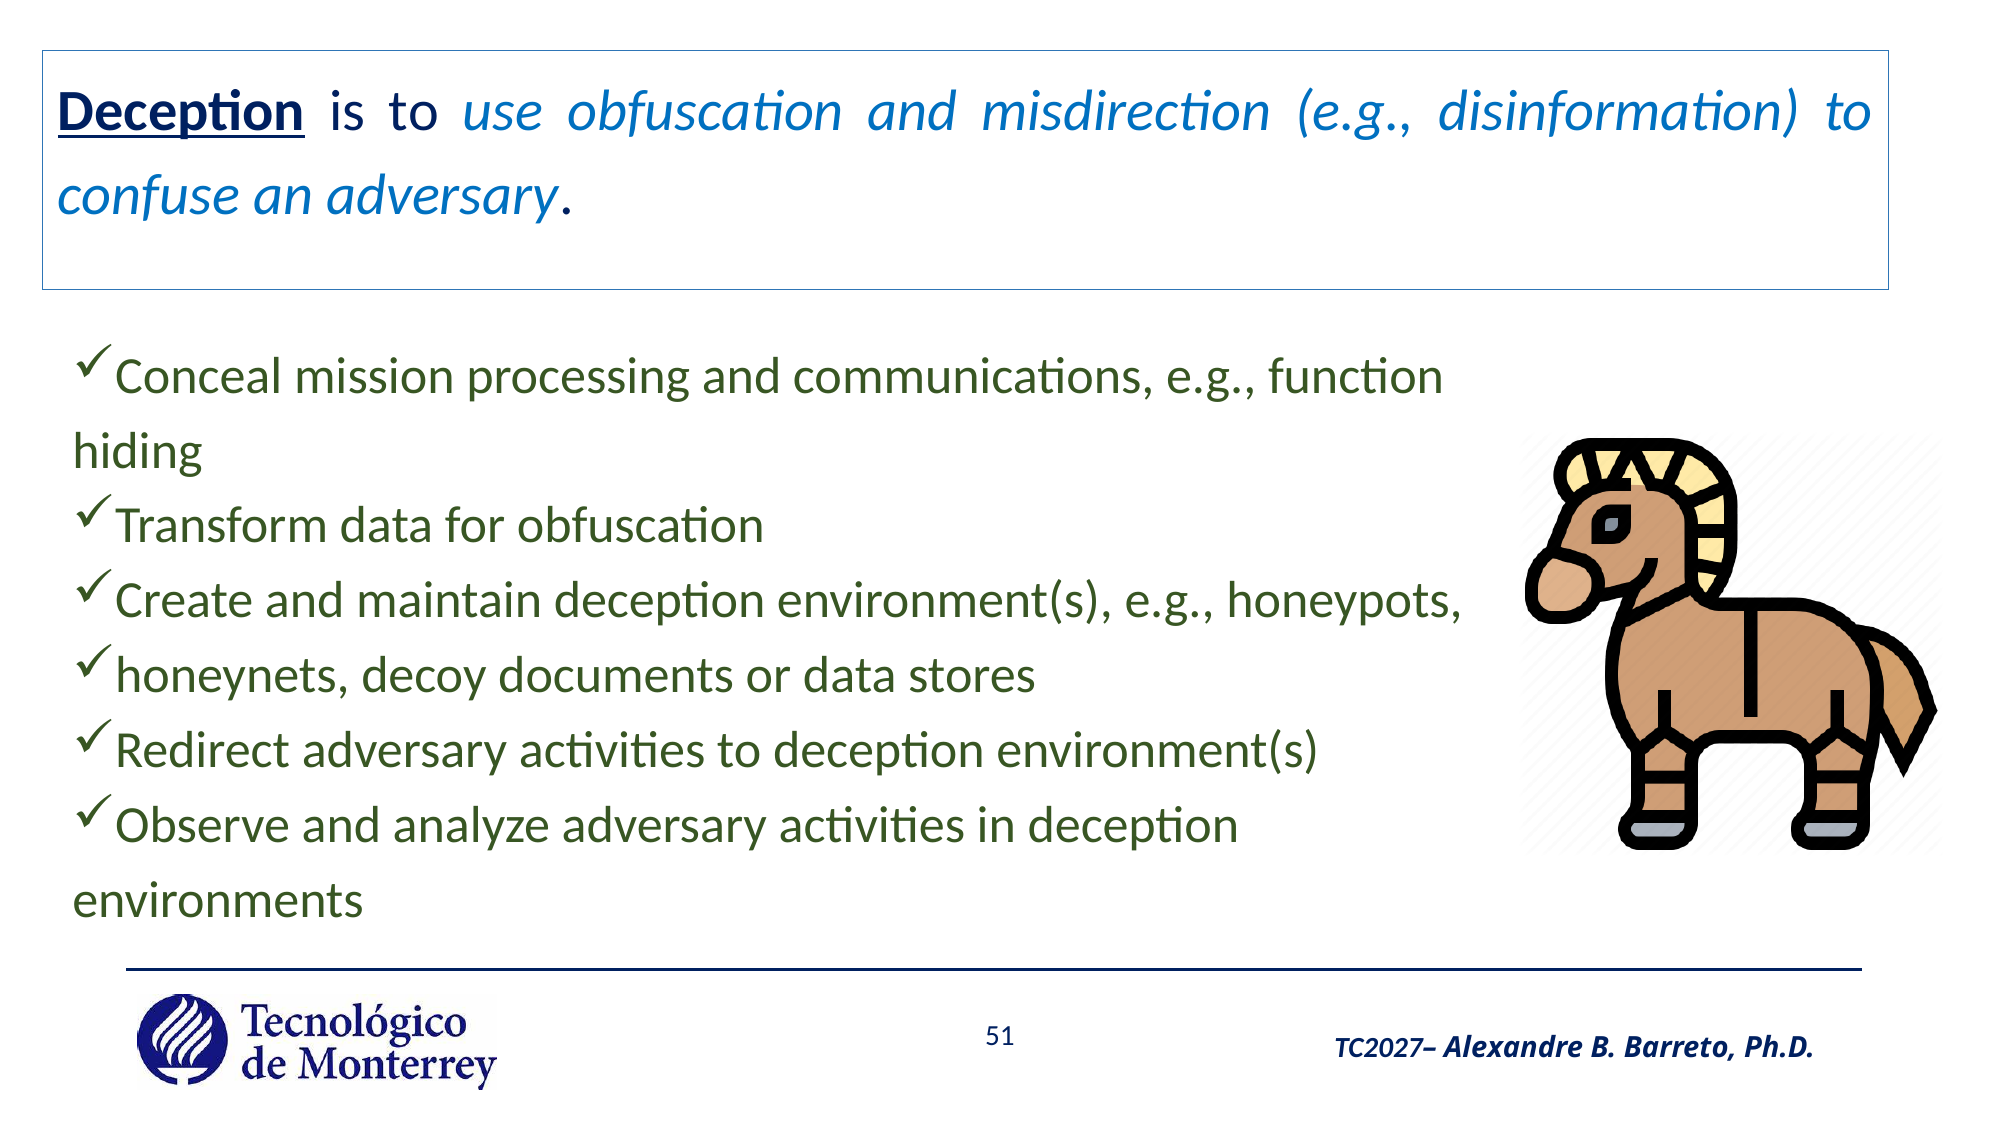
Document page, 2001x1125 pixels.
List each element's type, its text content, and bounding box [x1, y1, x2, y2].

text_box Conceal mission processing and communications, e.g., function hiding Transform data for obfuscation Create and maintain deception environment(s), e.g., honeypots, honeynets, decoy documents or data stores Redirect adversary activities to deception environment(s) Observe and analyze adversary activities in deception environments [57, 321, 1519, 936]
picture [137, 994, 497, 1090]
list Deception is to use obfuscation and misdirection (e.g., disinformation) to confuse an adversary. [42, 50, 1889, 290]
picture [1518, 431, 1943, 856]
